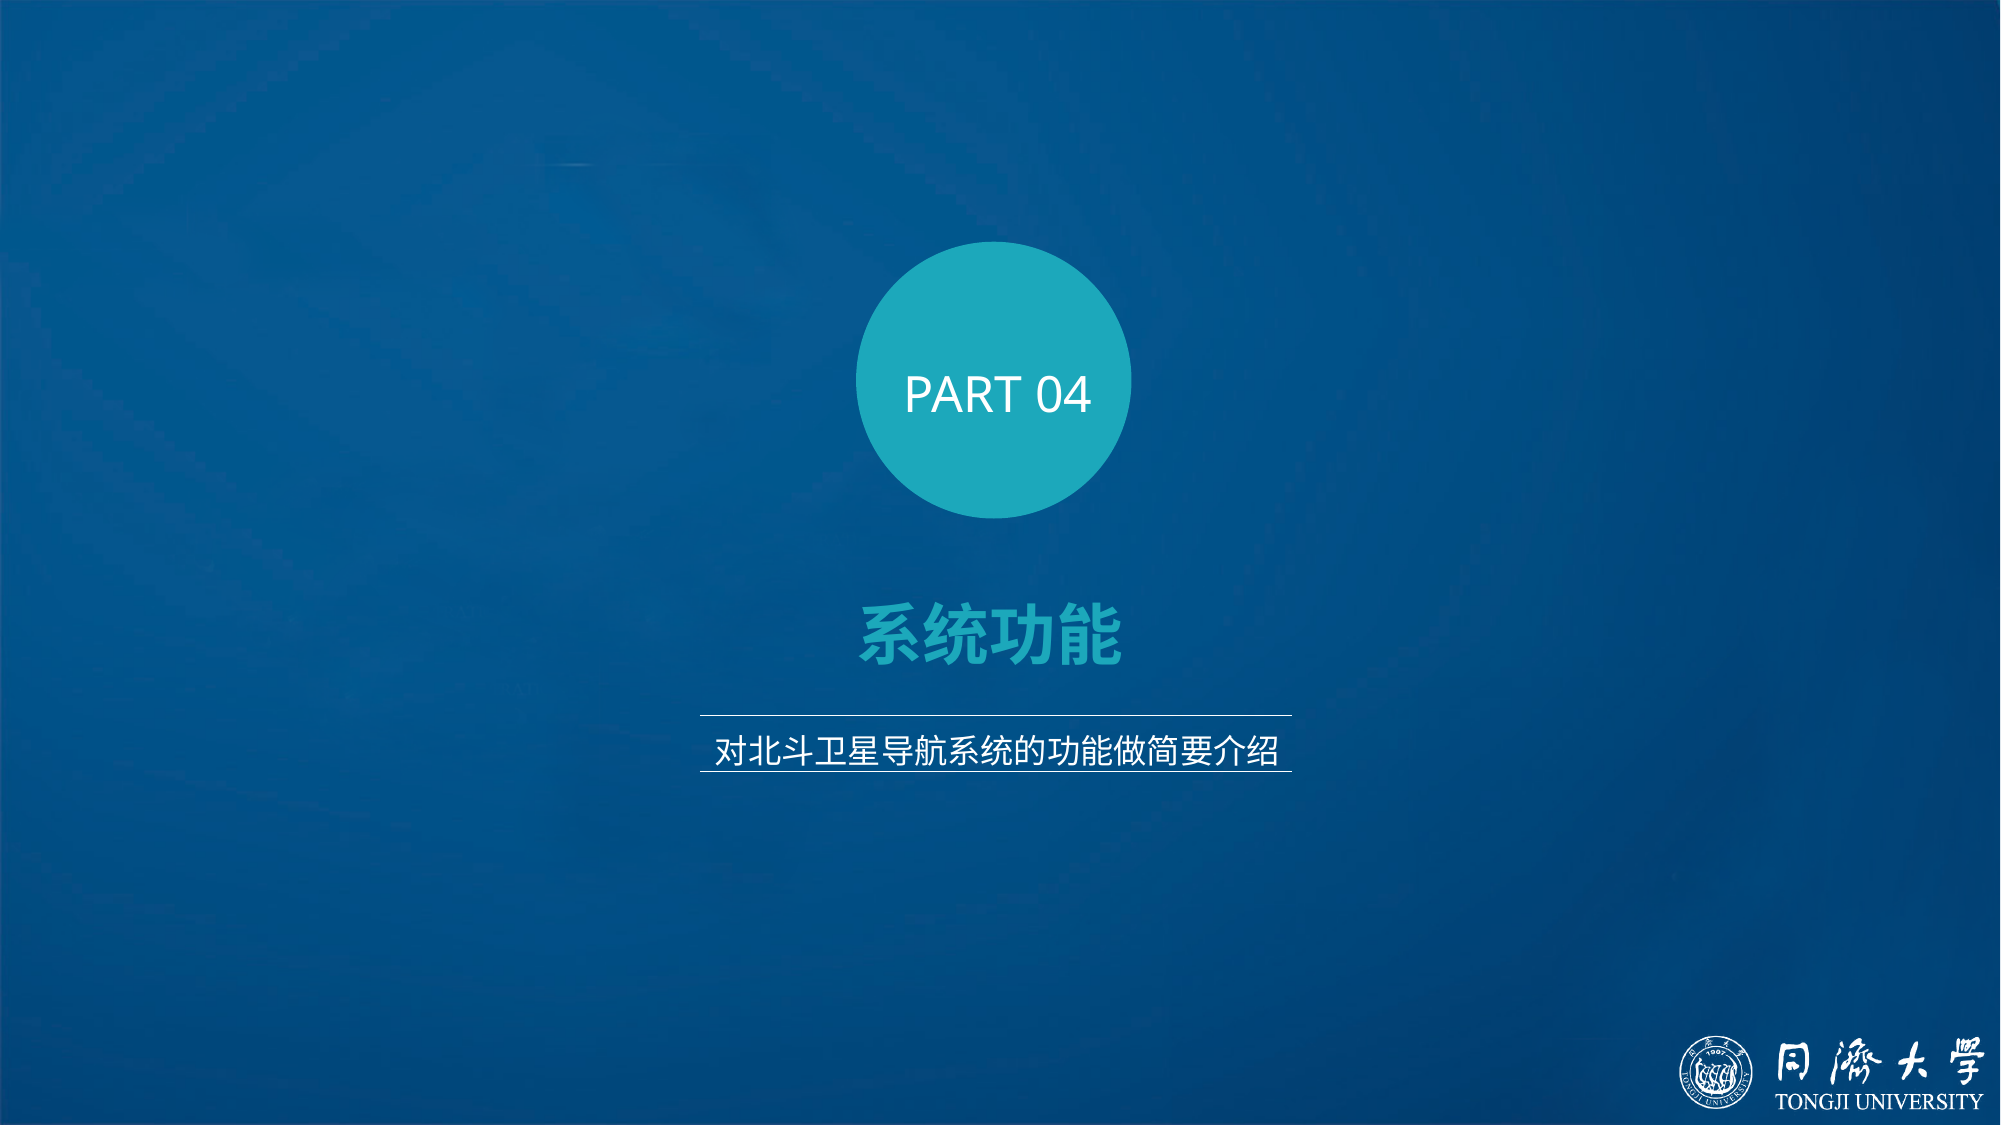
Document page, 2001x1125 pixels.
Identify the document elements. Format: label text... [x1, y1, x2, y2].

text_box 系统功能 [841, 585, 1139, 681]
text_box PART 04 [888, 336, 1108, 430]
text_box [855, 240, 1133, 520]
picture [0, 0, 2001, 1125]
text_box 对北斗卫星导航系统的功能做简要介绍 [573, 702, 1423, 778]
